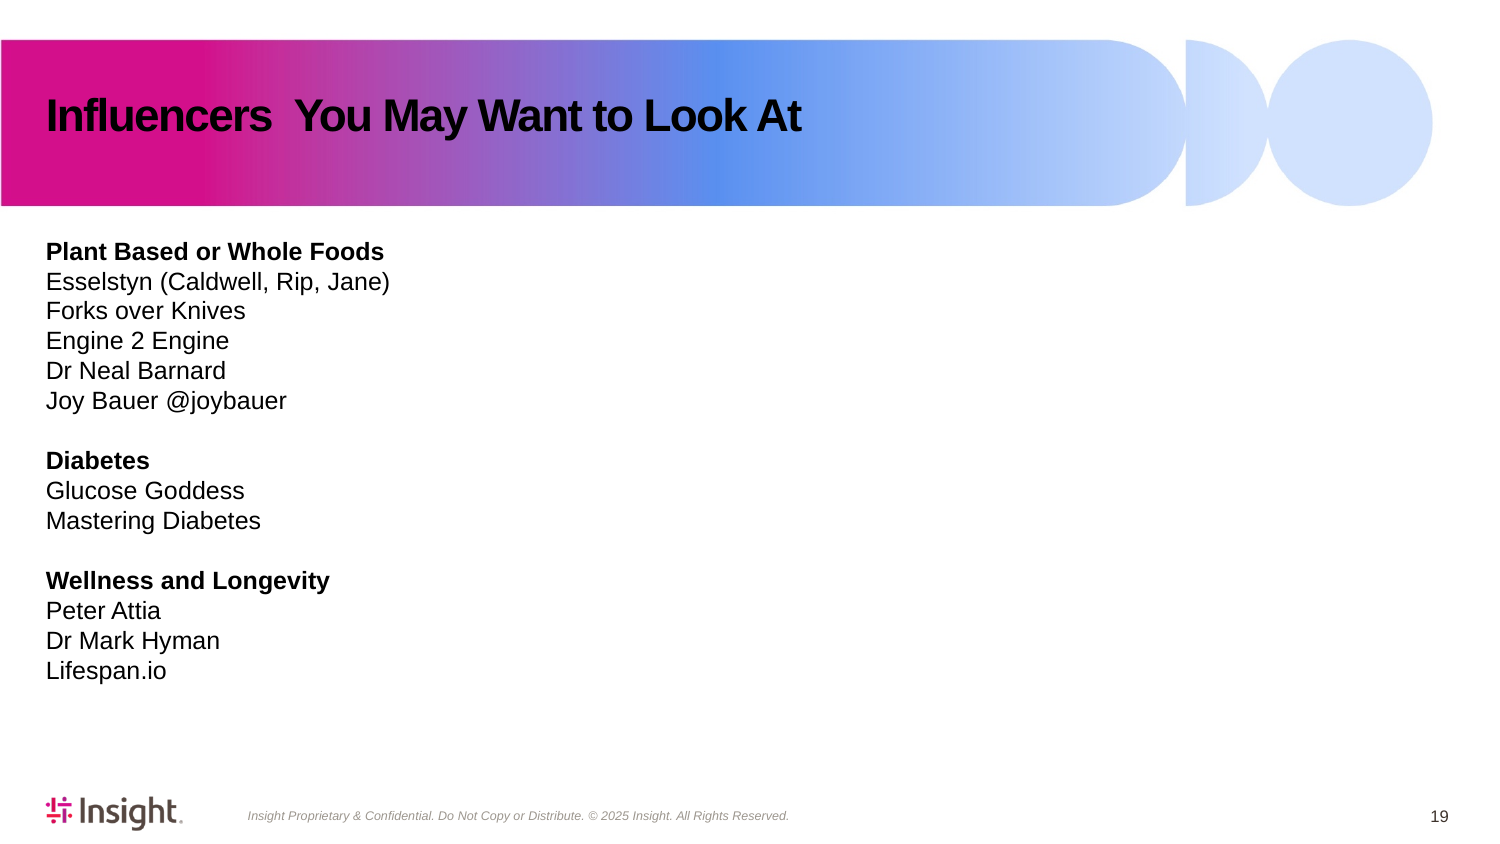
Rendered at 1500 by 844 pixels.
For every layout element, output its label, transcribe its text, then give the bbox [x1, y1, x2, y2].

slide_number 19 [1103, 805, 1449, 826]
title Influencers You May Want to Look At [45, 85, 1064, 170]
picture [32, 783, 196, 844]
list Plant Based or Whole Foods Esselstyn (Caldwell, Rip, Jane) Forks over Knives Engine 2 Engine Dr Neal Barnard Joy Bauer @joybauer Diabetes Glucose Goddess Mastering Diabetes Wellness and Longevity Peter Attia Dr Mark Hyman Lifespan.io [45, 234, 666, 742]
picture [0, 0, 1500, 231]
